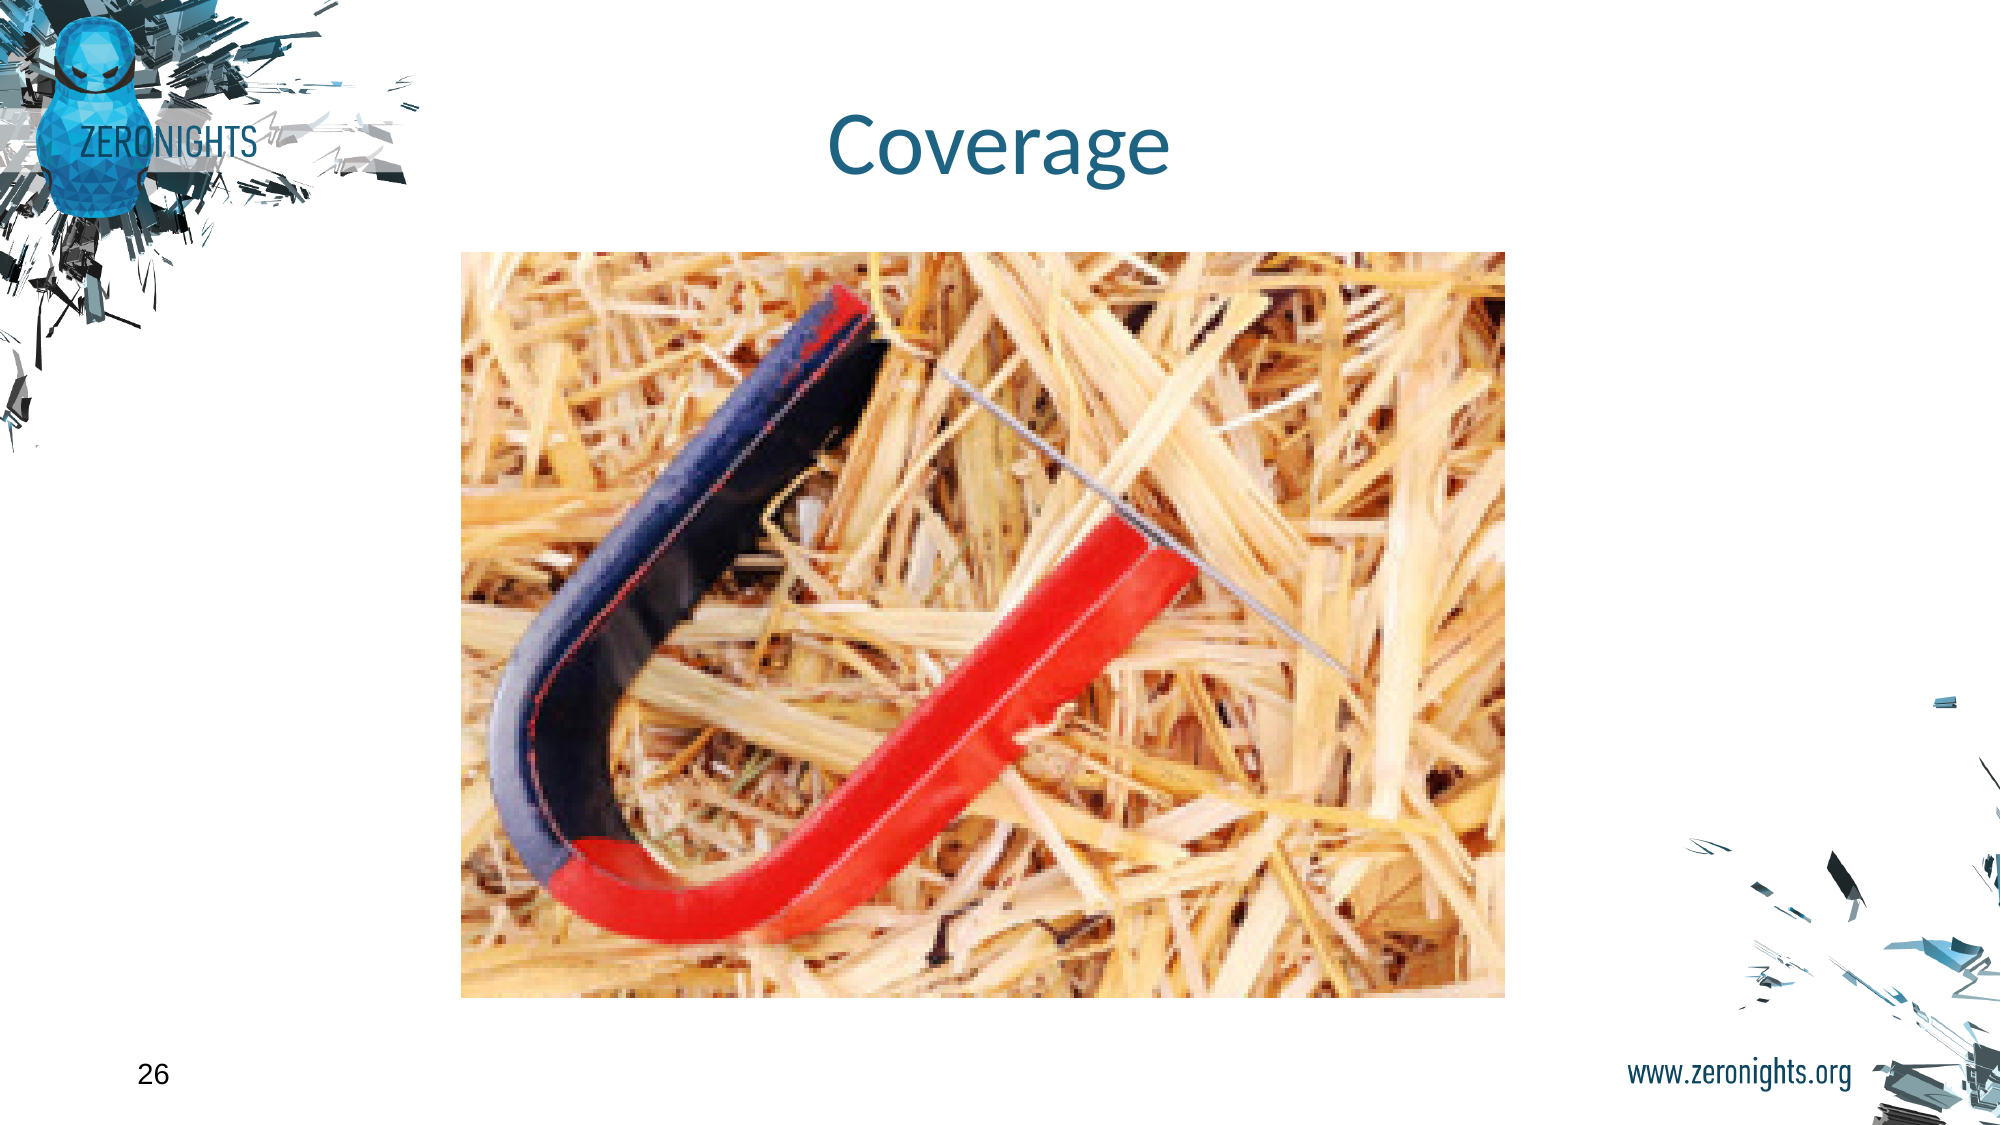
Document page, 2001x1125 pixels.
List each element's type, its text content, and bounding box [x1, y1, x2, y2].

slide_number ‹#› [137, 1042, 588, 1103]
picture [1612, 686, 2000, 1125]
picture [0, 0, 1505, 998]
title Coverage [137, 95, 1863, 278]
